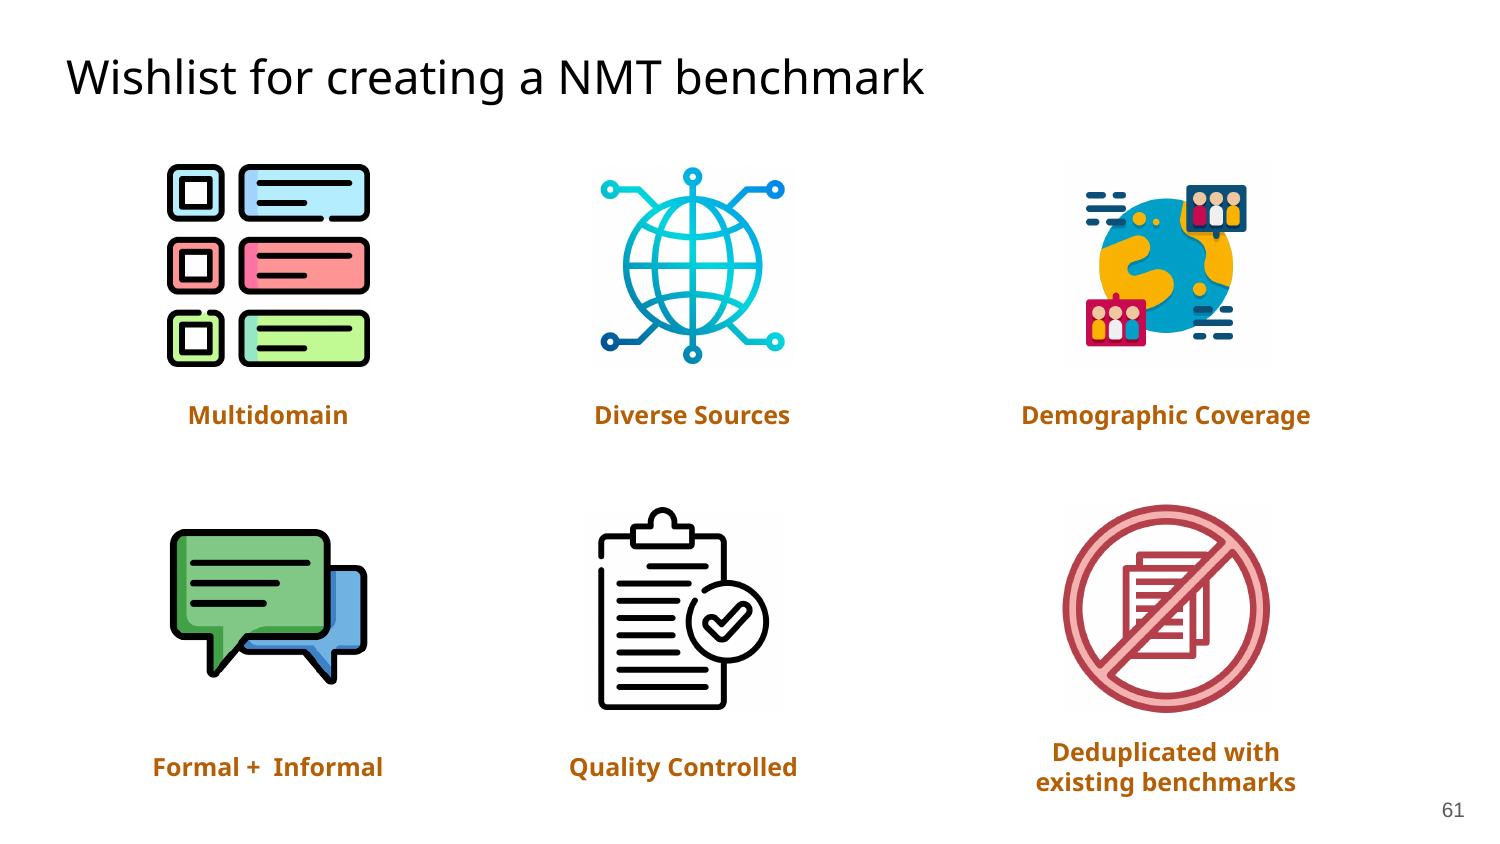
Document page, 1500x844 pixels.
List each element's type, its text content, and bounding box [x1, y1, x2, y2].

picture [167, 164, 370, 367]
text_box Formal + Informal [136, 752, 400, 782]
text_box Deduplicated with existing benchmarks [999, 730, 1333, 804]
picture [582, 507, 785, 710]
title Wishlist for creating a NMT benchmark [51, 32, 1449, 127]
text_box Demographic Coverage [999, 389, 1333, 440]
text_box Multidomain [167, 400, 369, 429]
text_box Quality Controlled [552, 741, 815, 792]
picture [591, 164, 794, 367]
picture [1059, 501, 1274, 716]
text_box Diverse Sources [576, 400, 809, 429]
slide_number ‹#› [1389, 776, 1480, 842]
picture [1059, 158, 1274, 373]
picture [161, 501, 376, 716]
